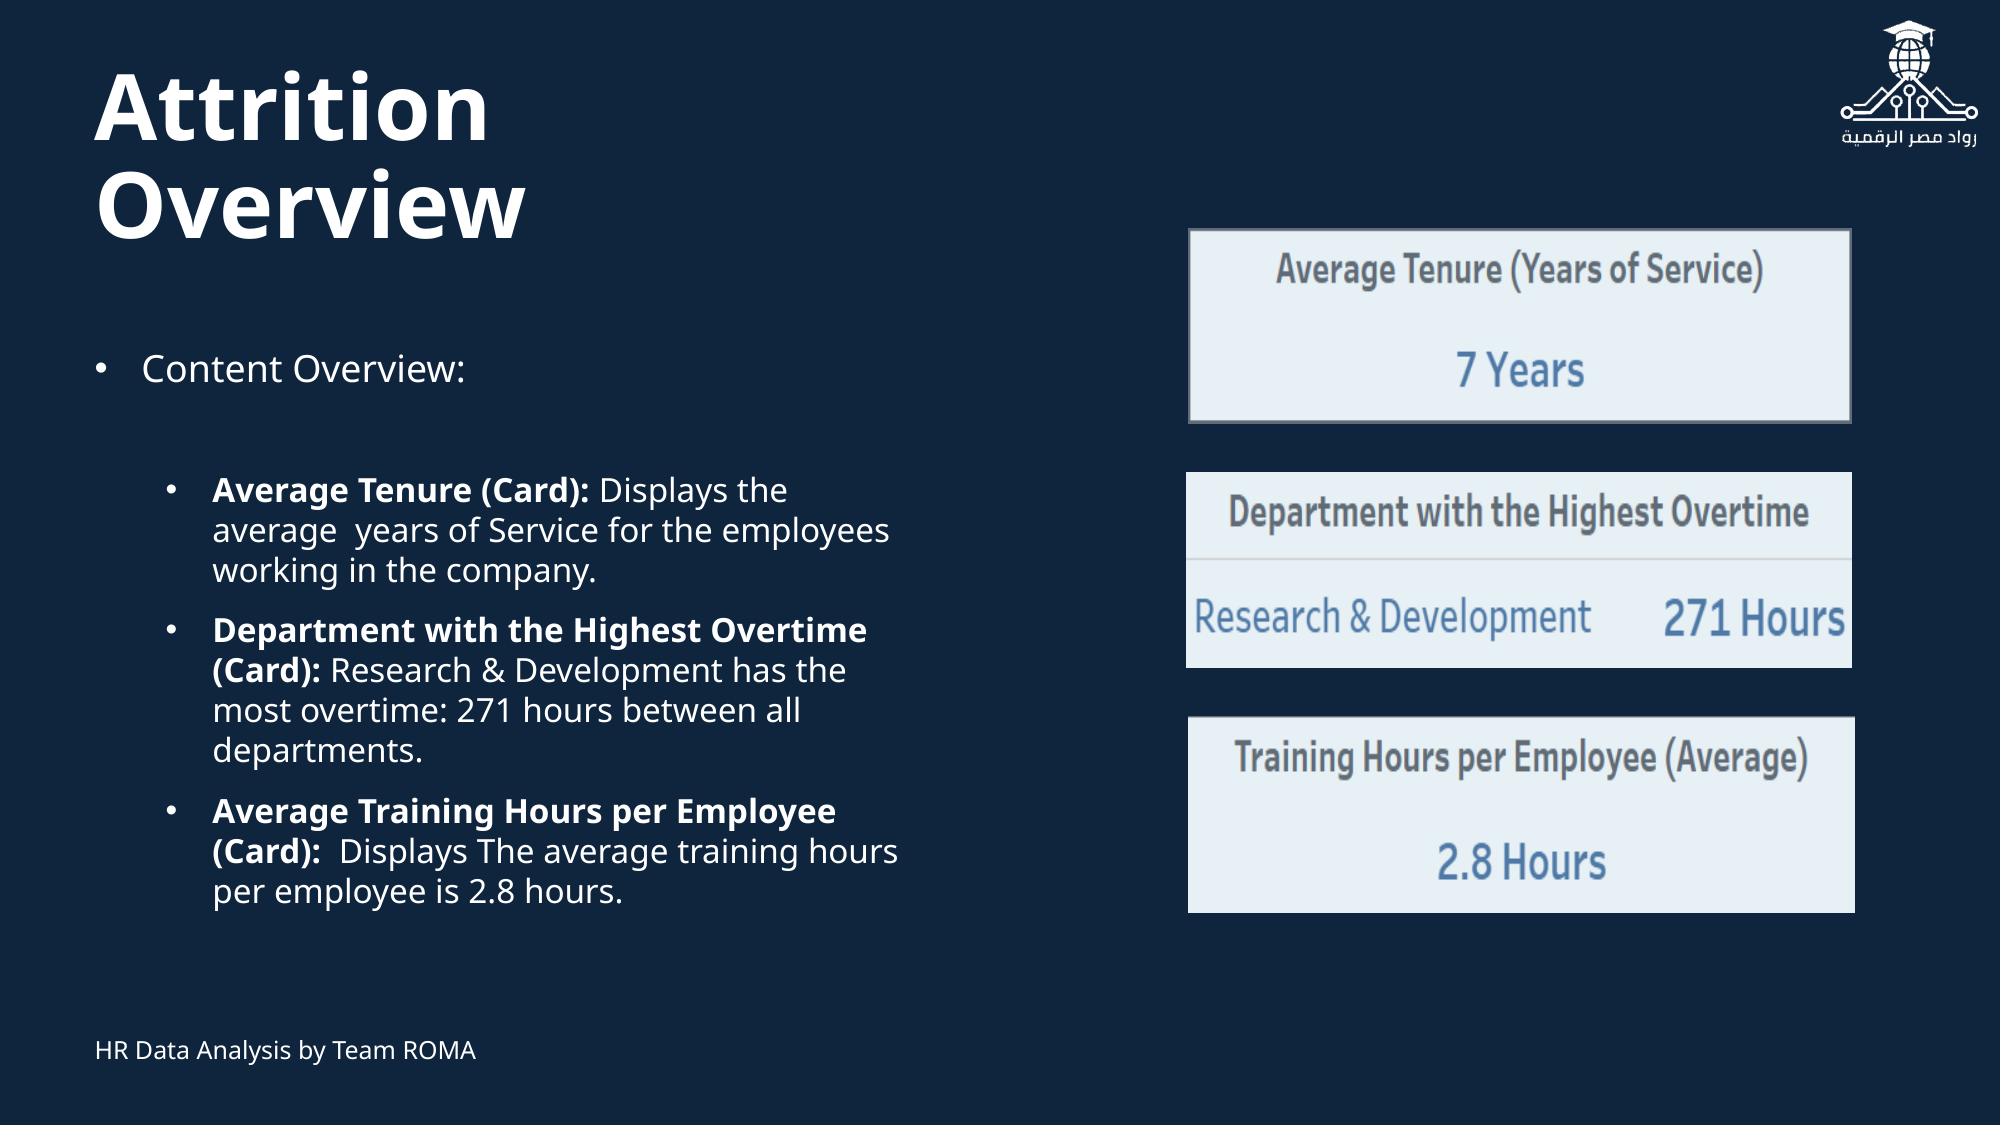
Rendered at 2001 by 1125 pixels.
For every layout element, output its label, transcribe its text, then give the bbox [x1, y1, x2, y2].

list Content Overview: [79, 337, 485, 413]
footer HR Data Analysis by Team ROMA [79, 1020, 755, 1080]
text_box Average Tenure (Card): Displays the average years of Service for the employees working in the company. Department with the Highest Overtime (Card): Research & Development has the most overtime: 271 hours between all departments. Average Training Hours per Employee (Card): Displays The average training hours per employee is 2.8 hours. [150, 461, 928, 913]
picture [1188, 228, 1852, 424]
picture [1815, 0, 2000, 184]
picture [1188, 716, 1855, 913]
title Attrition Overview [79, 51, 943, 269]
picture [1186, 472, 1852, 669]
